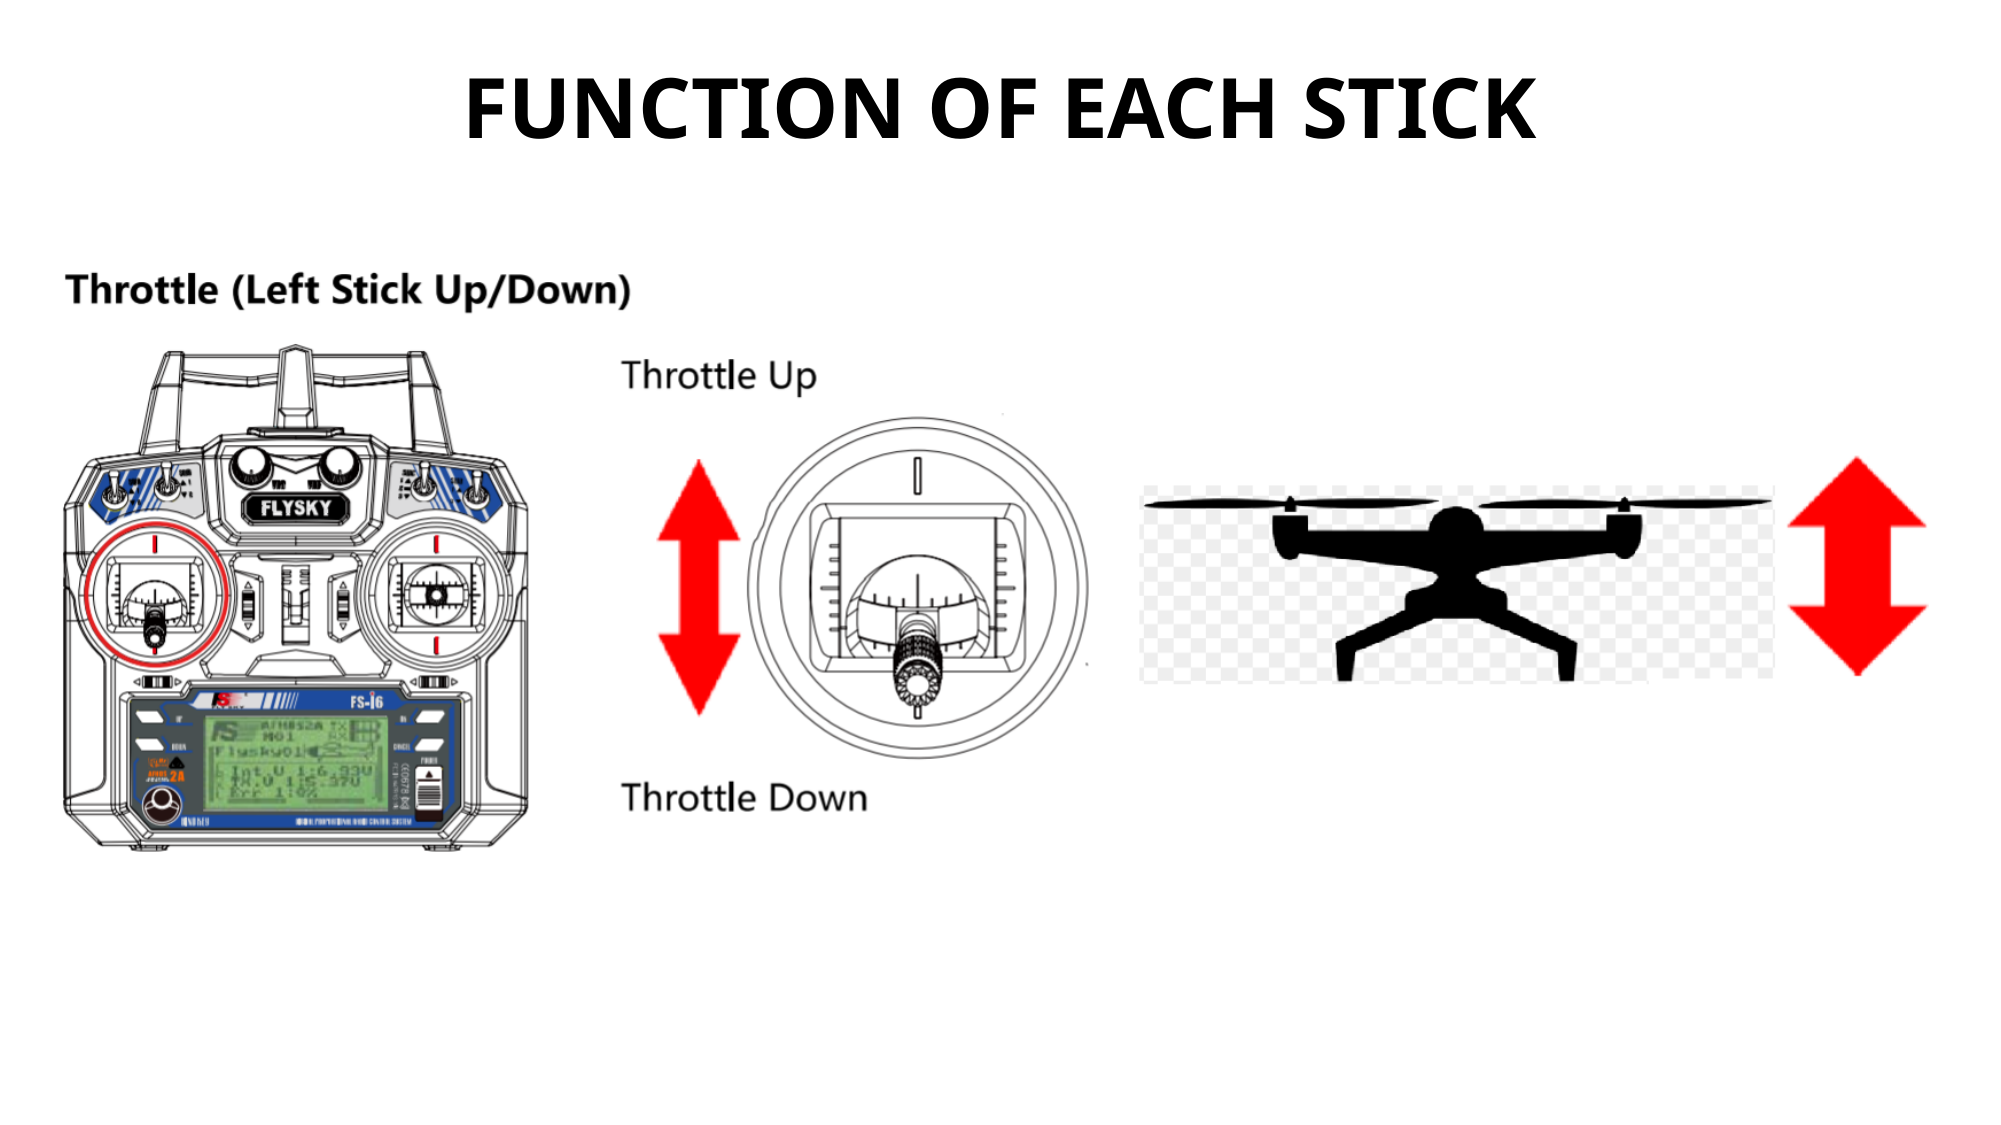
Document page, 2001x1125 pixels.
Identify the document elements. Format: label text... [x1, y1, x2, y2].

picture [0, 242, 2000, 883]
title FUNCTION OF EACH STICK [137, 41, 1863, 183]
